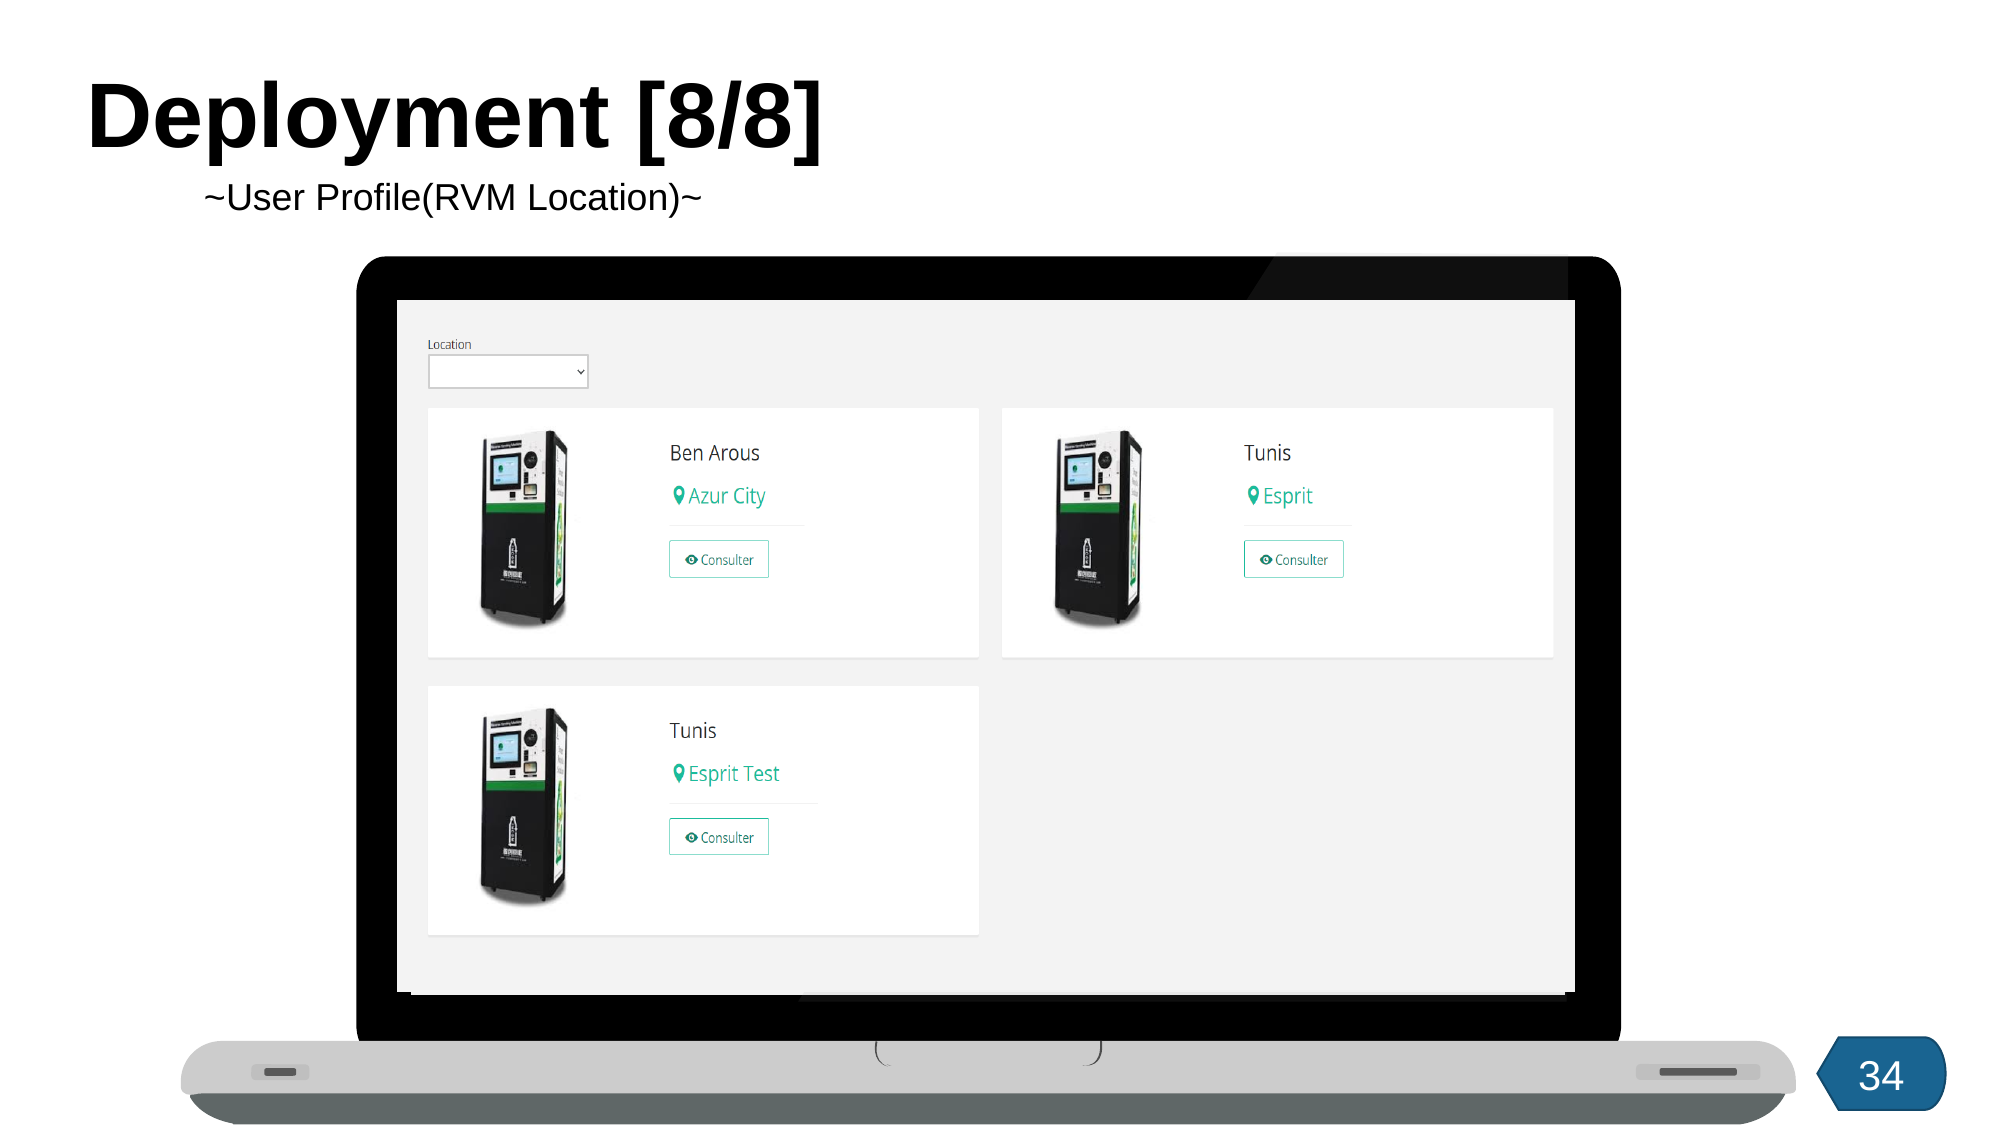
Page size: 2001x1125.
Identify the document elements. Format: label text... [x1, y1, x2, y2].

text_box 34 [1816, 1036, 1947, 1111]
text_box ~User Profile(RVM Location)~ [189, 165, 718, 226]
text_box Deployment [8/8] [71, 53, 1503, 277]
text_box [173, 249, 1800, 1125]
picture [397, 300, 1575, 992]
